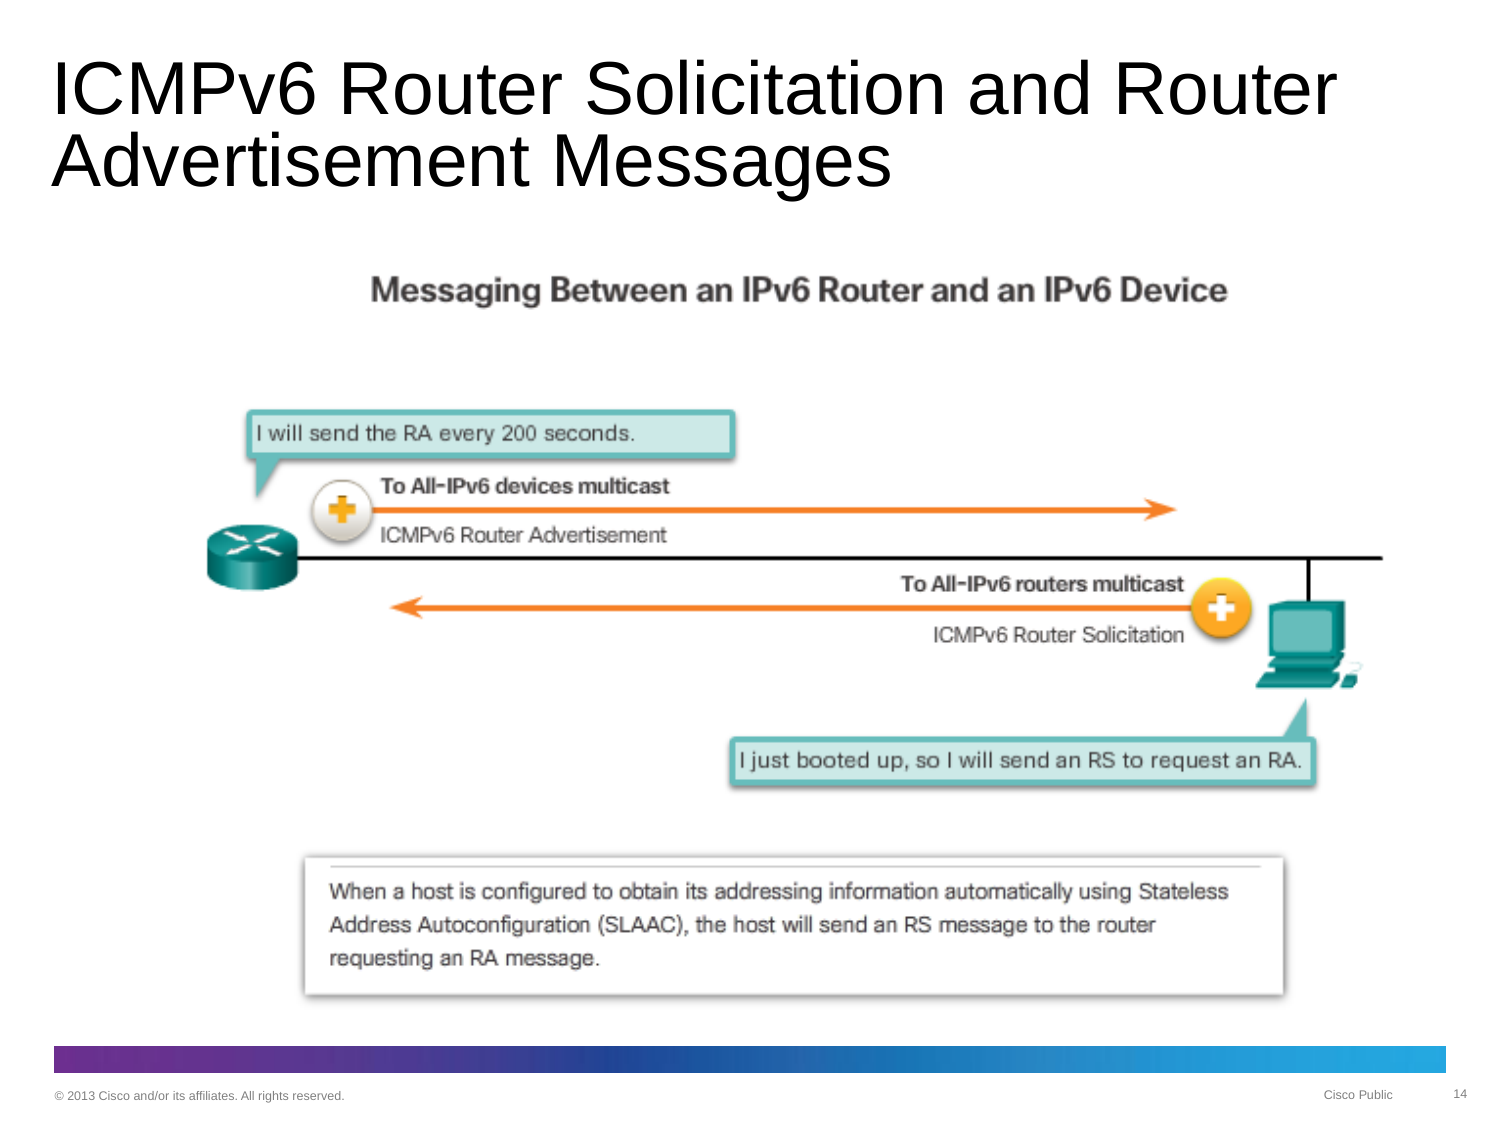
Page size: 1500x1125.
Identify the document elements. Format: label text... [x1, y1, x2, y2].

title ICMPv6 Router Solicitation and Router Advertisement Messages [37, 70, 1447, 209]
picture [54, 1046, 1446, 1073]
picture [196, 263, 1397, 1013]
